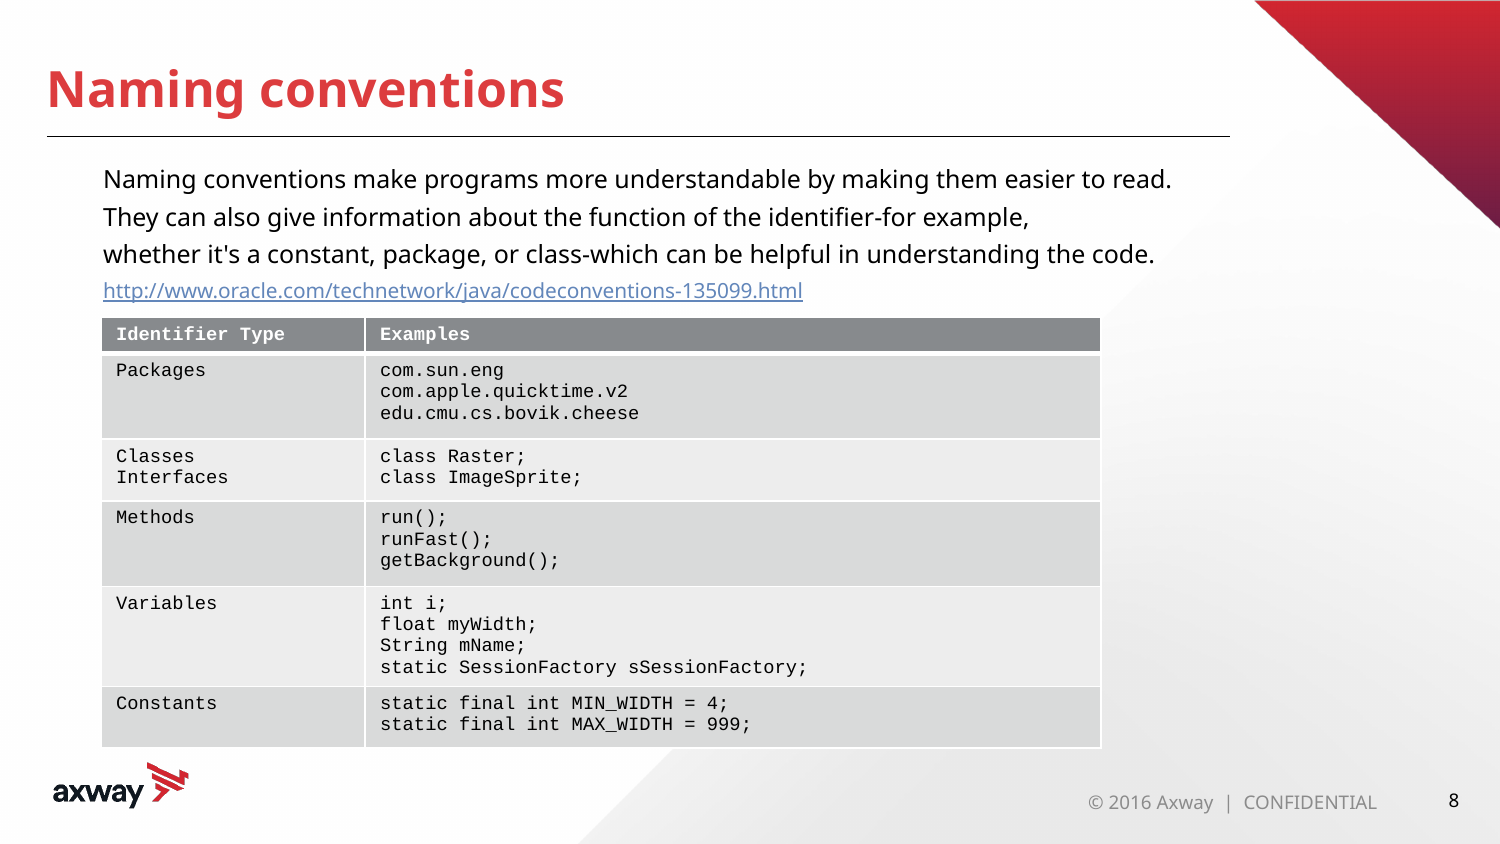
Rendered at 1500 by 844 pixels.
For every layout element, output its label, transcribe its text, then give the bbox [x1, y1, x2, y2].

table_cell Methods [102, 502, 364, 586]
table_cell Packages [102, 356, 364, 438]
table_cell Constants [102, 687, 364, 747]
text_box Naming conventions [46, 50, 1128, 112]
picture [0, 0, 1500, 844]
table_cell int i; float myWidth; String mName; static SessionFactory sSessionFactory; [366, 587, 1100, 686]
table_cell com.sun.eng com.apple.quicktime.v2 edu.cmu.cs.bovik.cheese [366, 356, 1100, 438]
table_cell Variables [102, 587, 364, 686]
table_cell class Raster; class ImageSprite; [366, 440, 1100, 500]
table_header Examples [366, 318, 1100, 351]
table_cell run(); runFast(); getBackground(); [366, 502, 1100, 586]
table_header Identifier Type [102, 318, 364, 351]
list Naming conventions make programs more understandable by making them easier to read. They can also give information about the function of the identifier-for example, whether it's a constant, package, or class-which can be helpful in understanding the code. http://www.oracle.com/technetwork/java/codeconventions-135099.html [46, 148, 1322, 755]
table_cell Classes Interfaces [102, 440, 364, 500]
table_cell static final int MIN_WIDTH = 4; static final int MAX_WIDTH = 999; [366, 687, 1100, 747]
footer © 2016 Axway | CONFIDENTIAL [885, 779, 1393, 824]
